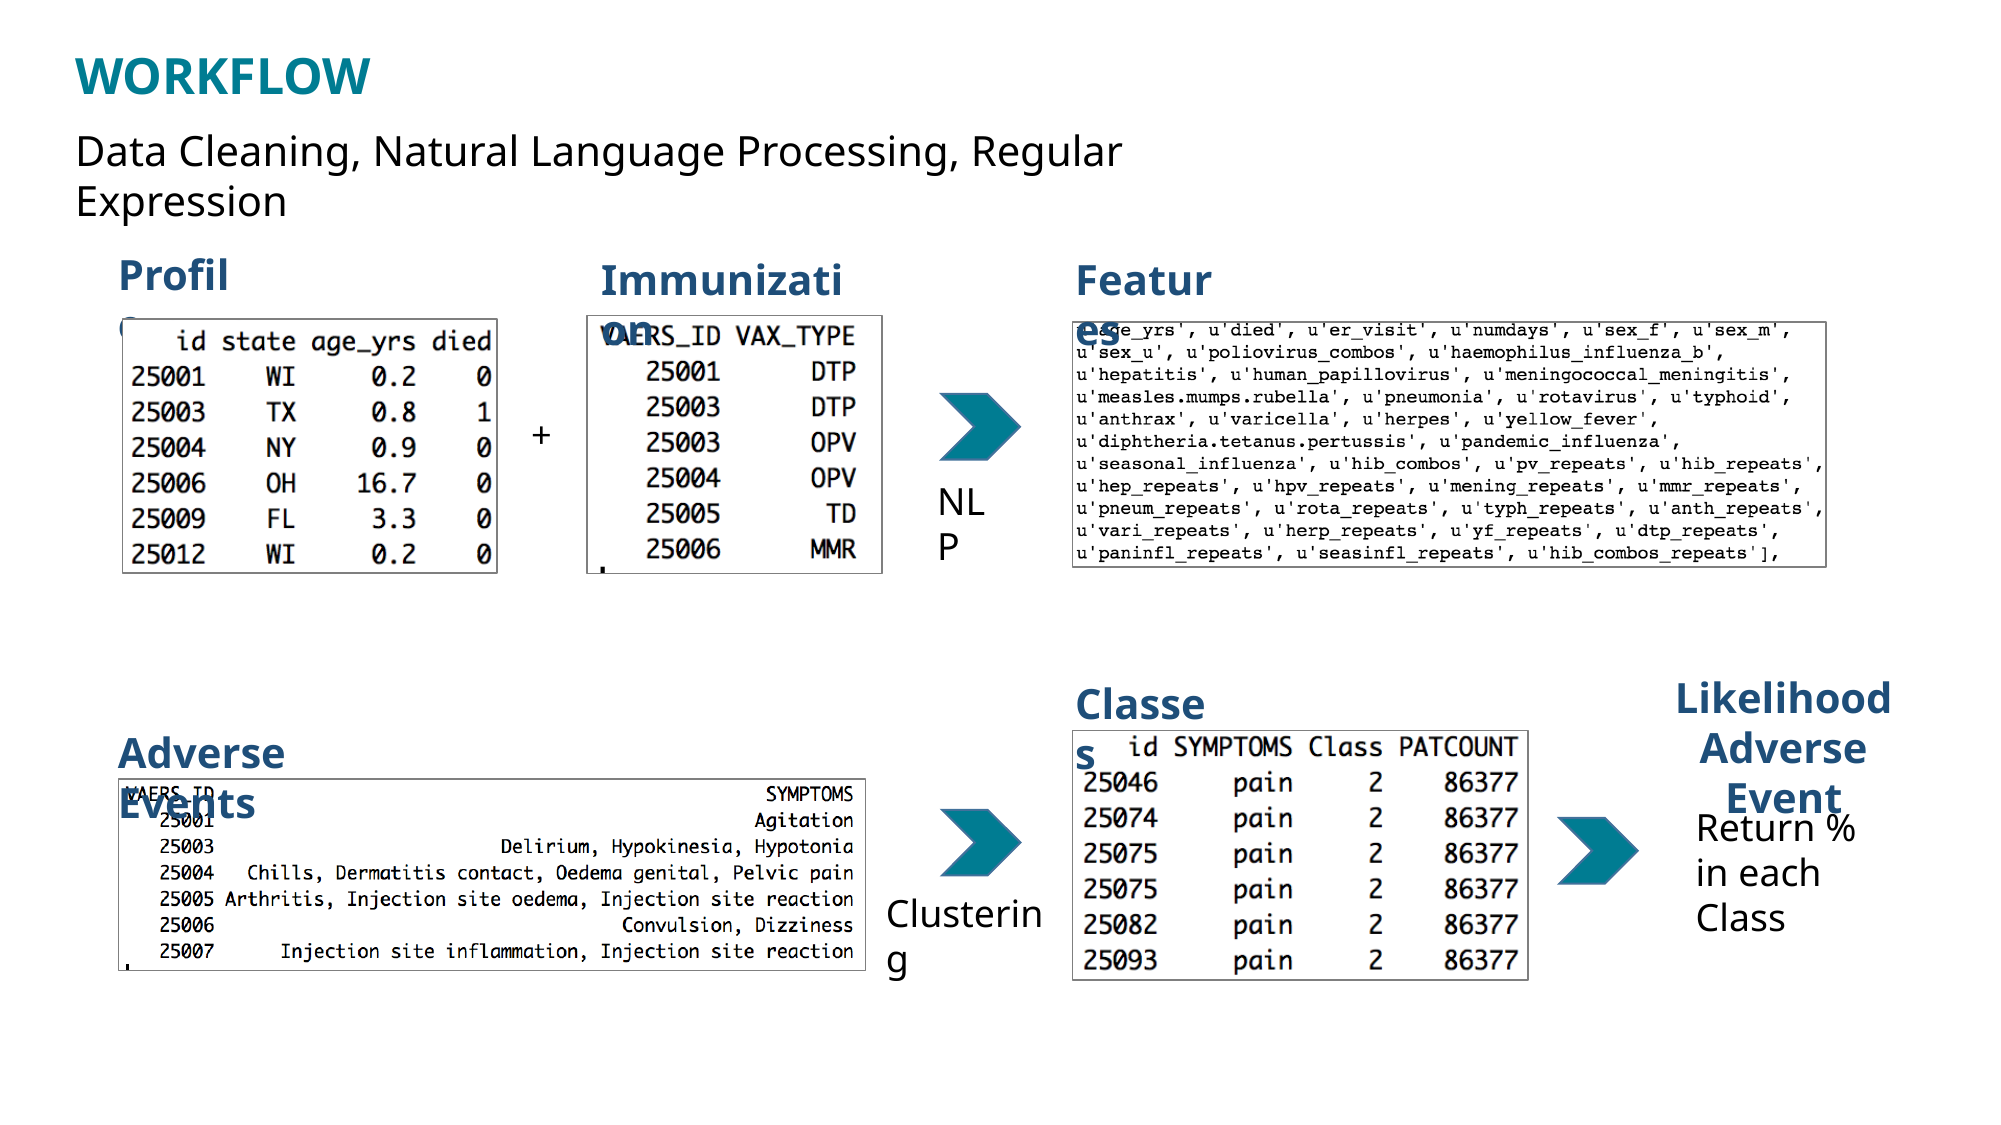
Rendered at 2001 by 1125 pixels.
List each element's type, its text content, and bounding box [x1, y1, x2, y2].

text_box Features [1060, 246, 1249, 313]
text_box [941, 393, 1020, 460]
text_box Profile [102, 241, 253, 308]
text_box Classes [1060, 670, 1223, 737]
text_box Data Cleaning, Natural Language Processing, Regular Expression [60, 117, 1259, 183]
text_box Adverse Events [102, 719, 413, 785]
text_box Return % in each Class [1680, 796, 1908, 903]
picture [122, 319, 497, 573]
text_box + [517, 402, 579, 464]
text_box WORKFLOW [60, 37, 1020, 117]
text_box Clustering [871, 882, 1061, 944]
text_box [1559, 818, 1638, 884]
text_box Immunization [586, 246, 871, 313]
picture [1072, 730, 1528, 980]
text_box [942, 809, 1021, 876]
text_box Likelihood Adverse Event [1637, 663, 1930, 780]
picture [587, 316, 882, 573]
picture [1072, 322, 1826, 567]
text_box NLP [922, 470, 1020, 532]
picture [118, 779, 865, 970]
